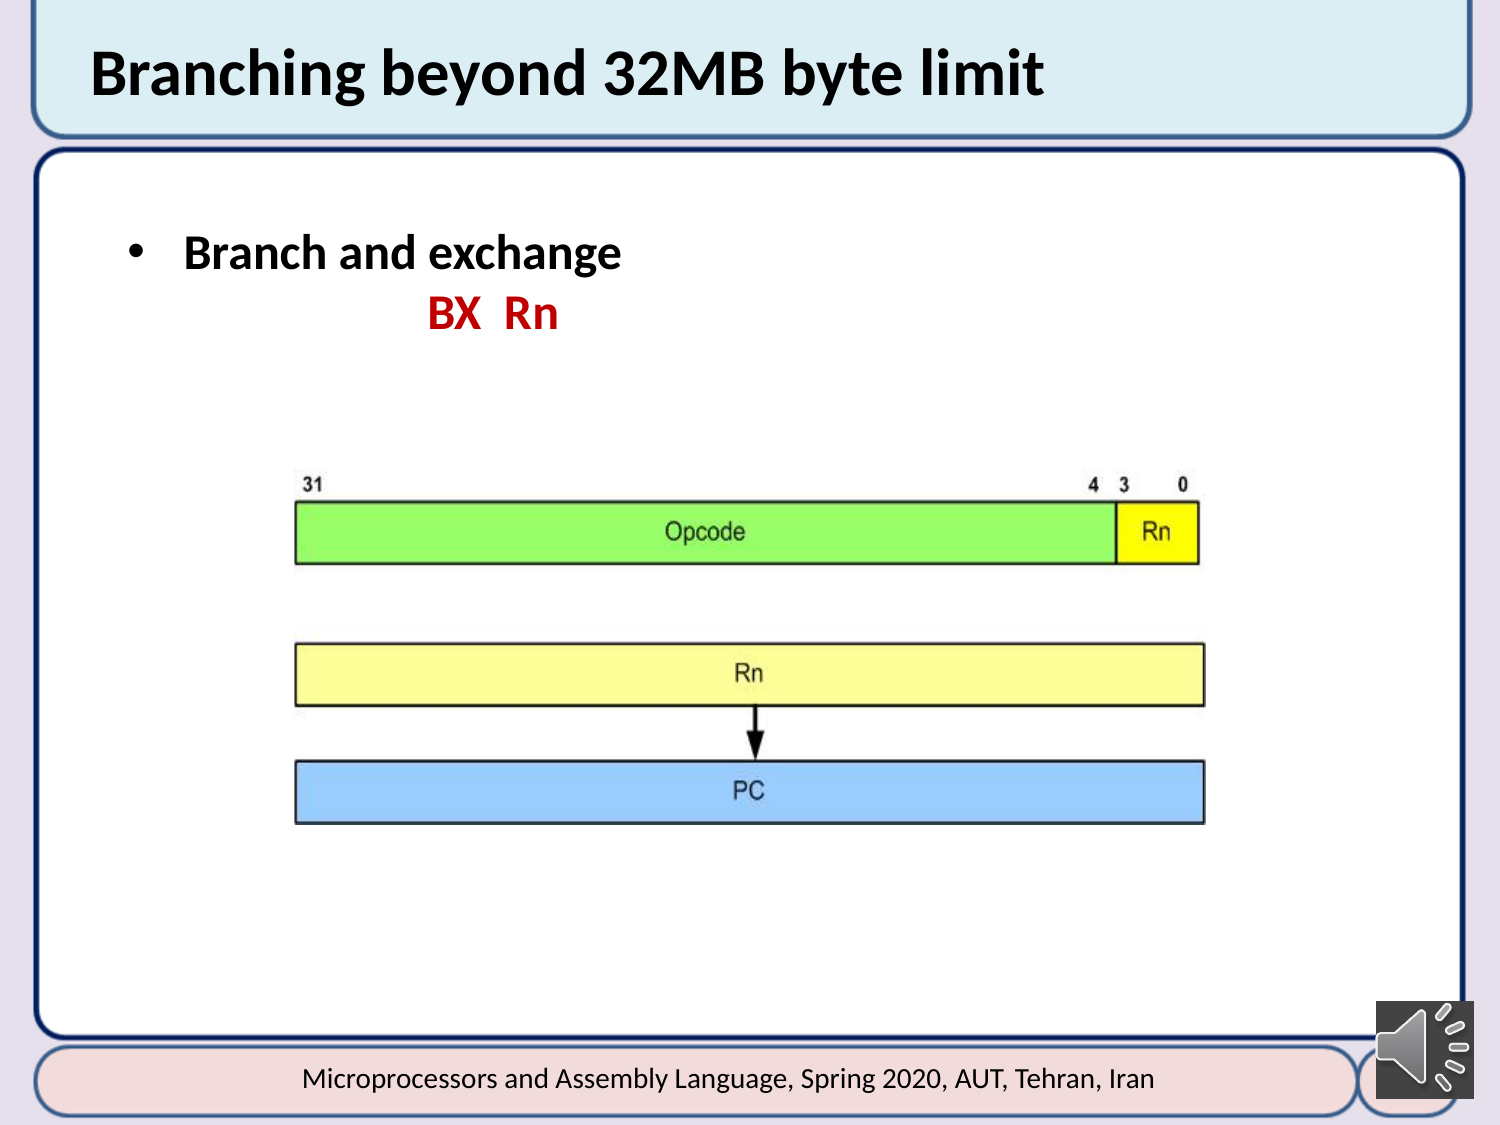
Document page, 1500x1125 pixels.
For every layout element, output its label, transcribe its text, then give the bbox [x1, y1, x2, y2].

title Branching beyond 32MB byte limit [75, 0, 1425, 138]
picture [0, 0, 1500, 1125]
slide_number 10 [1363, 1049, 1453, 1110]
text_box Branch and exchange BX Rn [112, 212, 863, 468]
text_box Microprocessors and Assembly Language, Spring 2020, AUT, Tehran, Iran [162, 1051, 1288, 1102]
